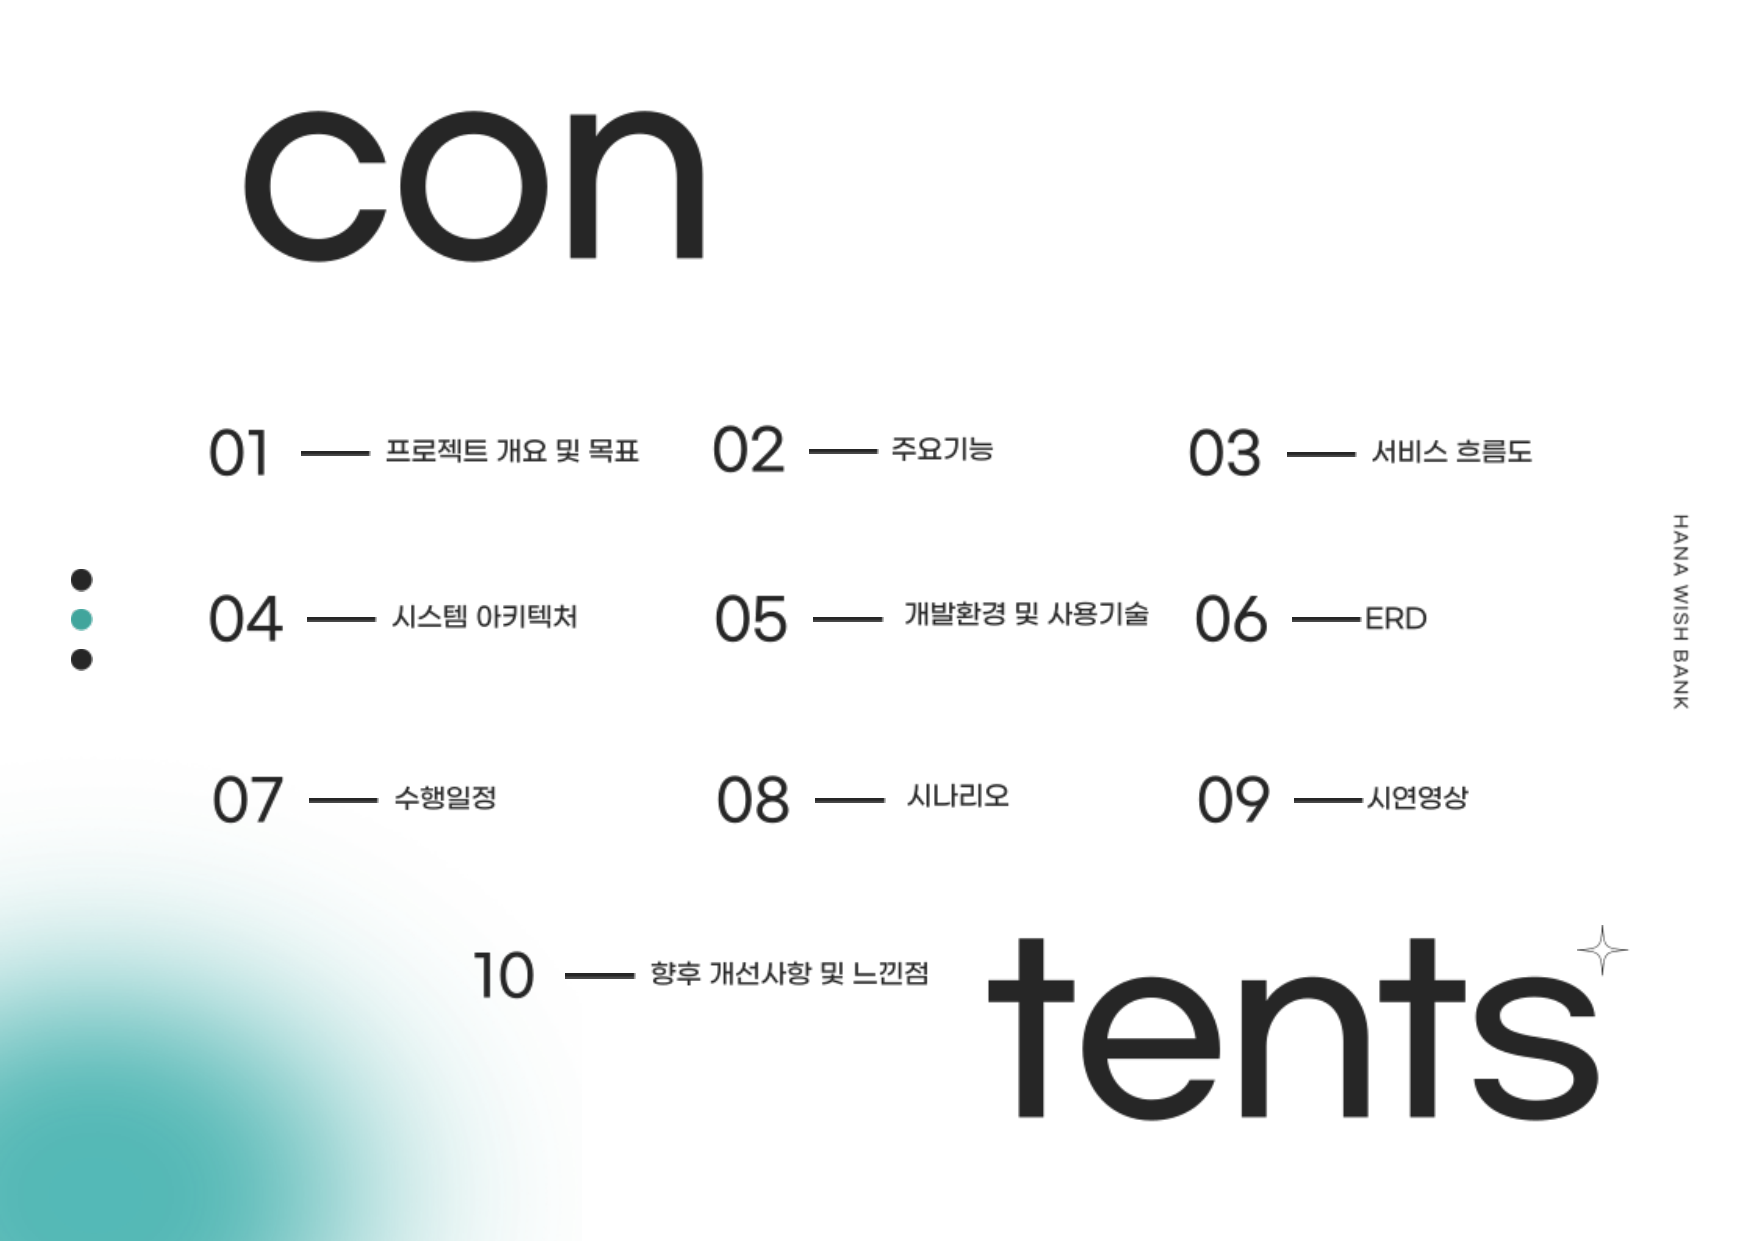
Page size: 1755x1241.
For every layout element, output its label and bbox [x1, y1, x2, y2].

picture [0, 0, 1755, 1241]
text_box [1294, 797, 1364, 803]
text_box [309, 797, 380, 803]
text_box [1292, 616, 1362, 622]
picture [140, 730, 367, 889]
picture [384, 767, 525, 842]
text_box [565, 973, 636, 979]
text_box [809, 449, 877, 455]
picture [1362, 422, 1562, 497]
text_box [1287, 452, 1357, 458]
text_box [70, 621, 93, 631]
text_box [1577, 924, 1630, 978]
picture [392, 906, 623, 1065]
text_box [307, 616, 378, 622]
text_box [300, 451, 371, 456]
text_box [813, 616, 884, 622]
text_box [0, 741, 582, 1241]
text_box [70, 649, 93, 671]
text_box [815, 797, 886, 803]
